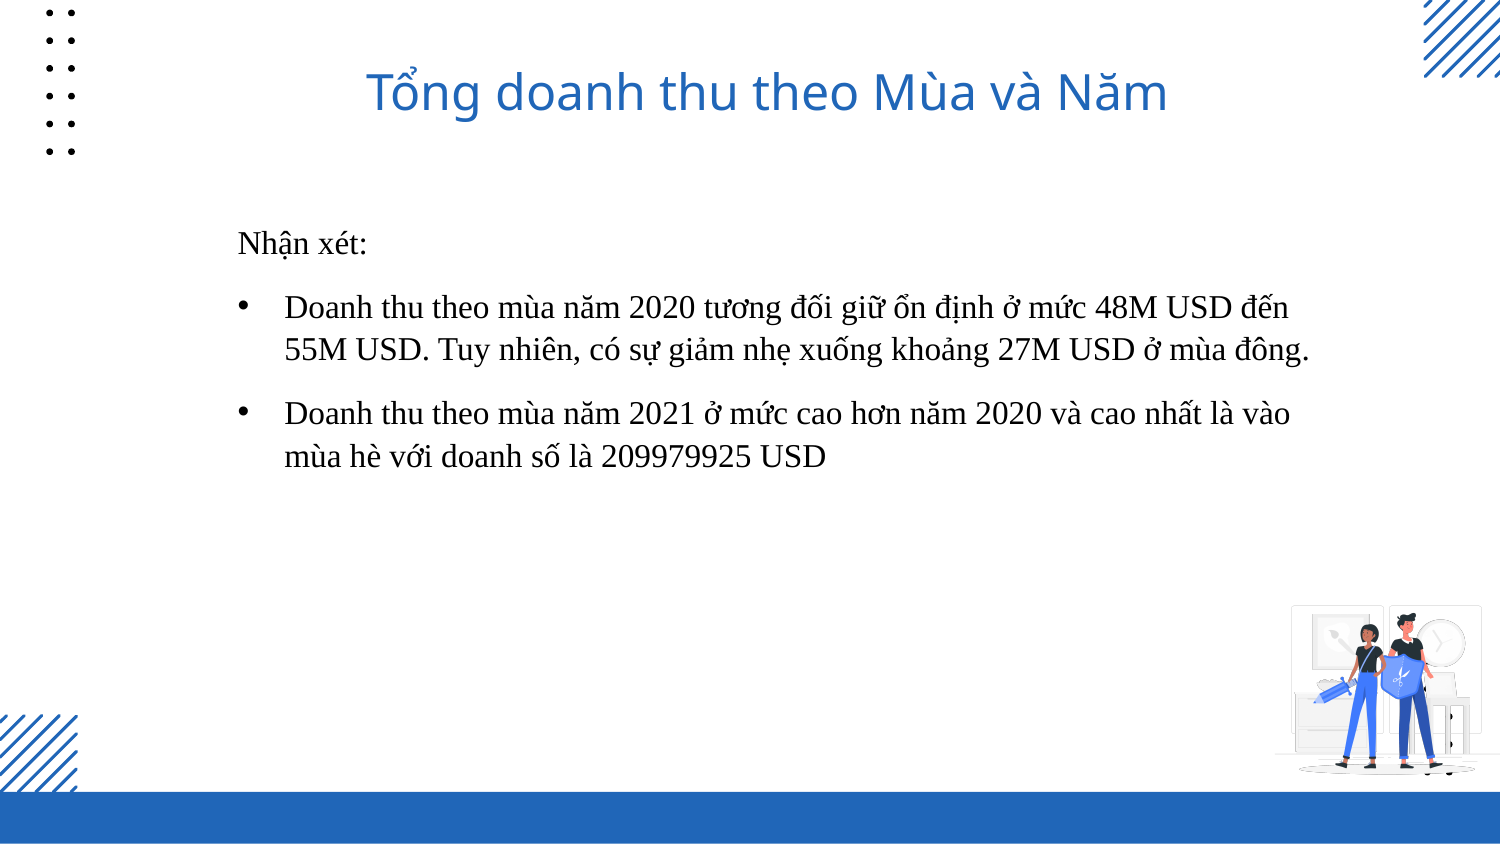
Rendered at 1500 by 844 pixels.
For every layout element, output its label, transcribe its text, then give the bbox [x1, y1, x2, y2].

text_box Nhận xét: Doanh thu theo mùa năm 2020 tương đối giữ ổn định ở mức 48M USD đến 55M USD. Tuy nhiên, có sự giảm nhẹ xuống khoảng 27M USD ở mùa đông. Doanh thu theo mùa năm 2021 ở mức cao hơn năm 2020 và cao nhất là vào mùa hè với doanh số là 209979925 USD [222, 211, 1339, 482]
picture [1274, 602, 1500, 787]
text_box Tổng doanh thu theo Mùa và Năm [136, 41, 1400, 136]
